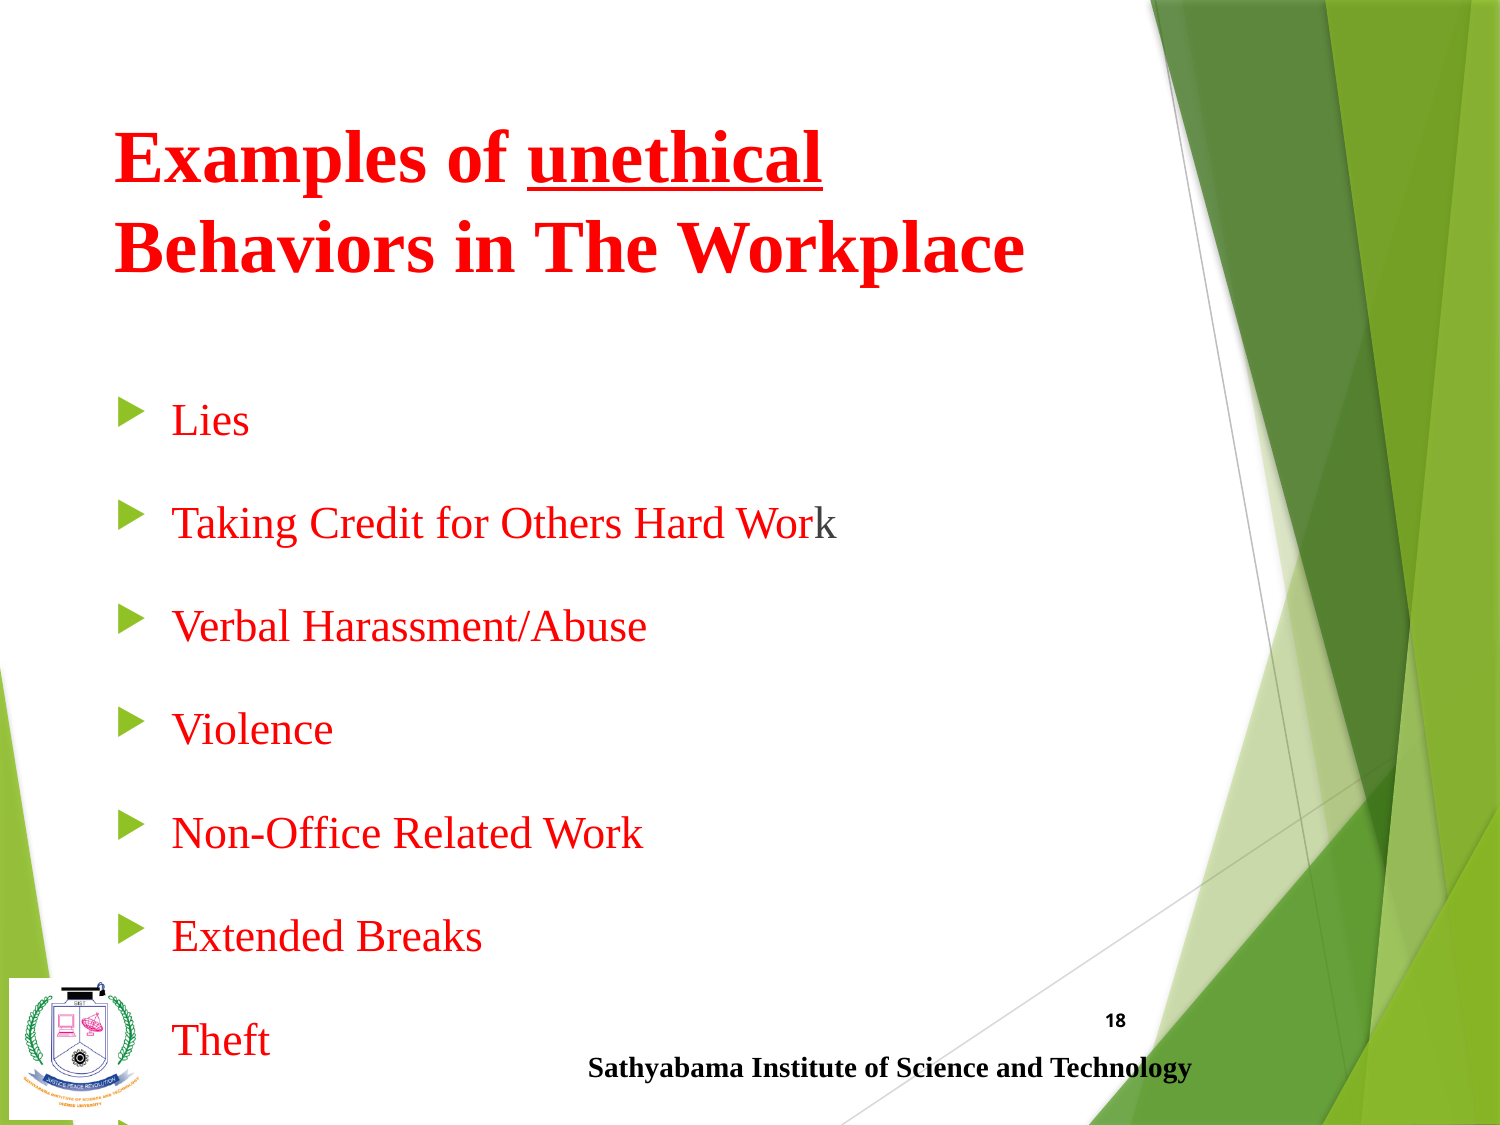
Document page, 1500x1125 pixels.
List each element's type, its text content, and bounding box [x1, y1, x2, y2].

list Lies Taking Credit for Others Hard Work Verbal Harassment/Abuse Violence Non-Office Related Work Extended Breaks Theft Corrupt Practices [99, 354, 1142, 992]
slide_number 18 [1057, 991, 1142, 1051]
title Examples of unethical Behaviors in The Workplace [99, 99, 1142, 317]
footer Sathyabama Institute of Science and Technology [572, 1036, 1353, 1097]
picture [9, 977, 152, 1121]
